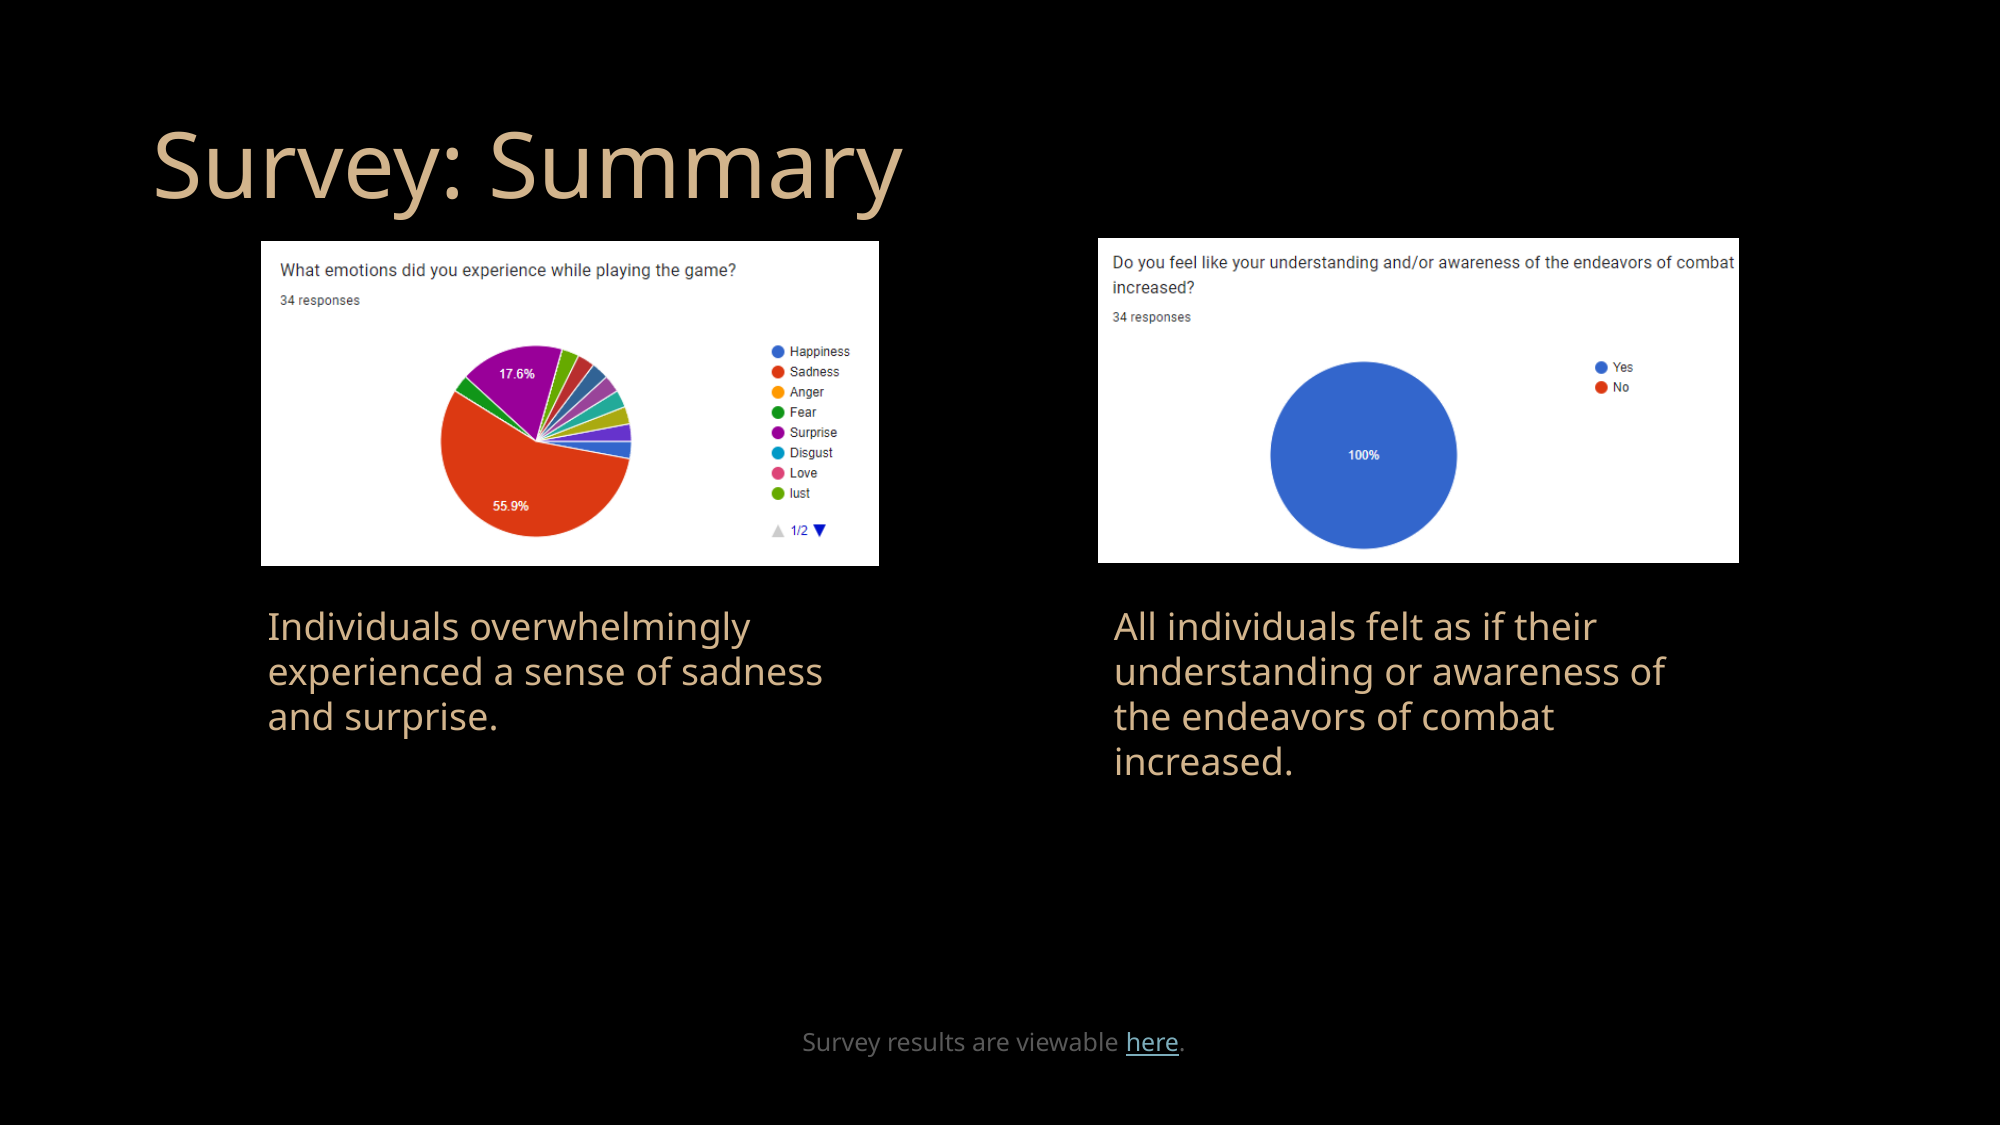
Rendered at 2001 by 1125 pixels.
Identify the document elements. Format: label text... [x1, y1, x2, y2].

title Survey: Summary [137, 59, 1863, 278]
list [260, 241, 880, 566]
text_box All individuals felt as if their understanding or awareness of the endeavors of combat increased. [1098, 595, 1739, 791]
text_box Survey results are viewable here. [787, 1019, 1213, 1069]
picture [1098, 238, 1739, 563]
text_box Individuals overwhelmingly experienced a sense of sadness and surprise. [252, 595, 888, 746]
